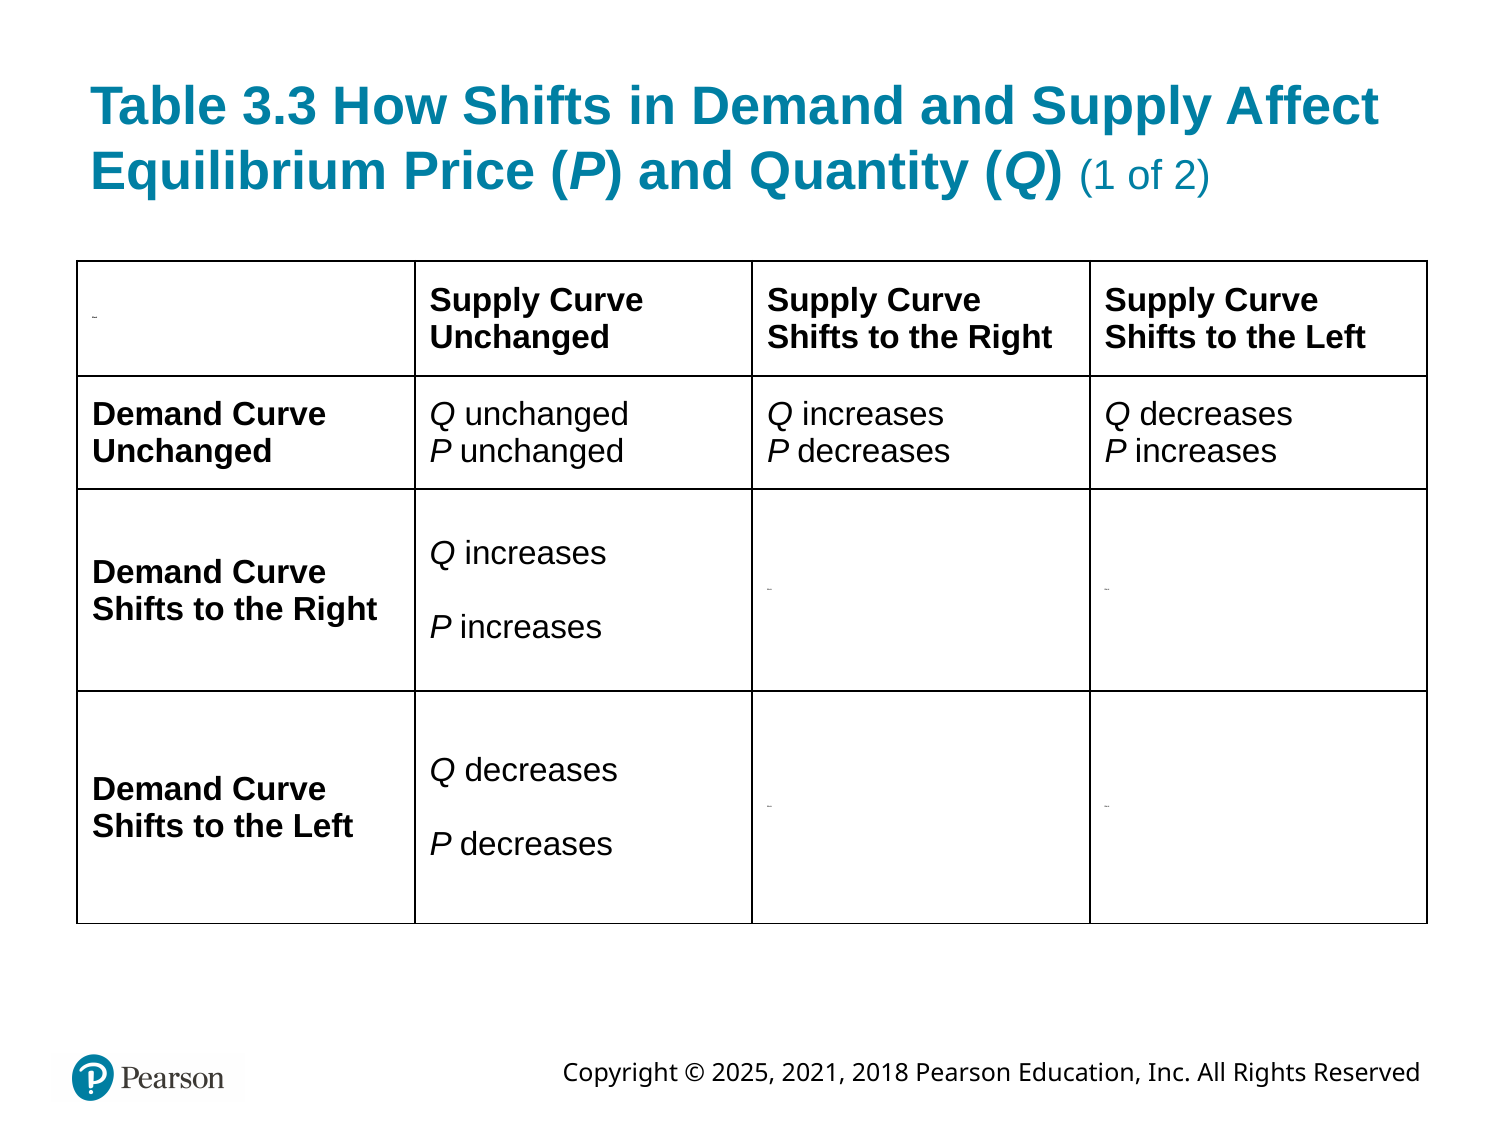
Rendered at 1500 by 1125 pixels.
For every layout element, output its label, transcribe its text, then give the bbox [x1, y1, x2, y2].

table_cell Q decreases P increases [1091, 377, 1426, 488]
table_cell Q increases P increases [416, 490, 751, 690]
table_cell Q decreases P decreases [416, 692, 751, 923]
title Table 3.3 How Shifts in Demand and Supply Affect Equilibrium Price (P) and Quantity (Q) (1 of 2) [75, 35, 1425, 216]
table_header Supply Curve Shifts to the Left [1091, 262, 1426, 375]
table_cell Q increases P decreases [753, 377, 1089, 488]
table_cell Blank [753, 692, 1089, 923]
table_cell Demand Curve Shifts to the Left [78, 692, 414, 923]
table_cell Q unchanged P unchanged [416, 377, 751, 488]
table_header Supply Curve Unchanged [416, 262, 751, 375]
table_cell Demand Curve Unchanged [78, 377, 414, 488]
table_cell Blank [753, 490, 1089, 690]
table_header Supply Curve Shifts to the Right [753, 262, 1089, 375]
table_header Blank [78, 262, 414, 375]
picture [51, 1053, 245, 1102]
table_cell Demand Curve Shifts to the Right [78, 490, 414, 690]
table_cell Blank [1091, 490, 1426, 690]
table_cell Blank [1091, 692, 1426, 923]
